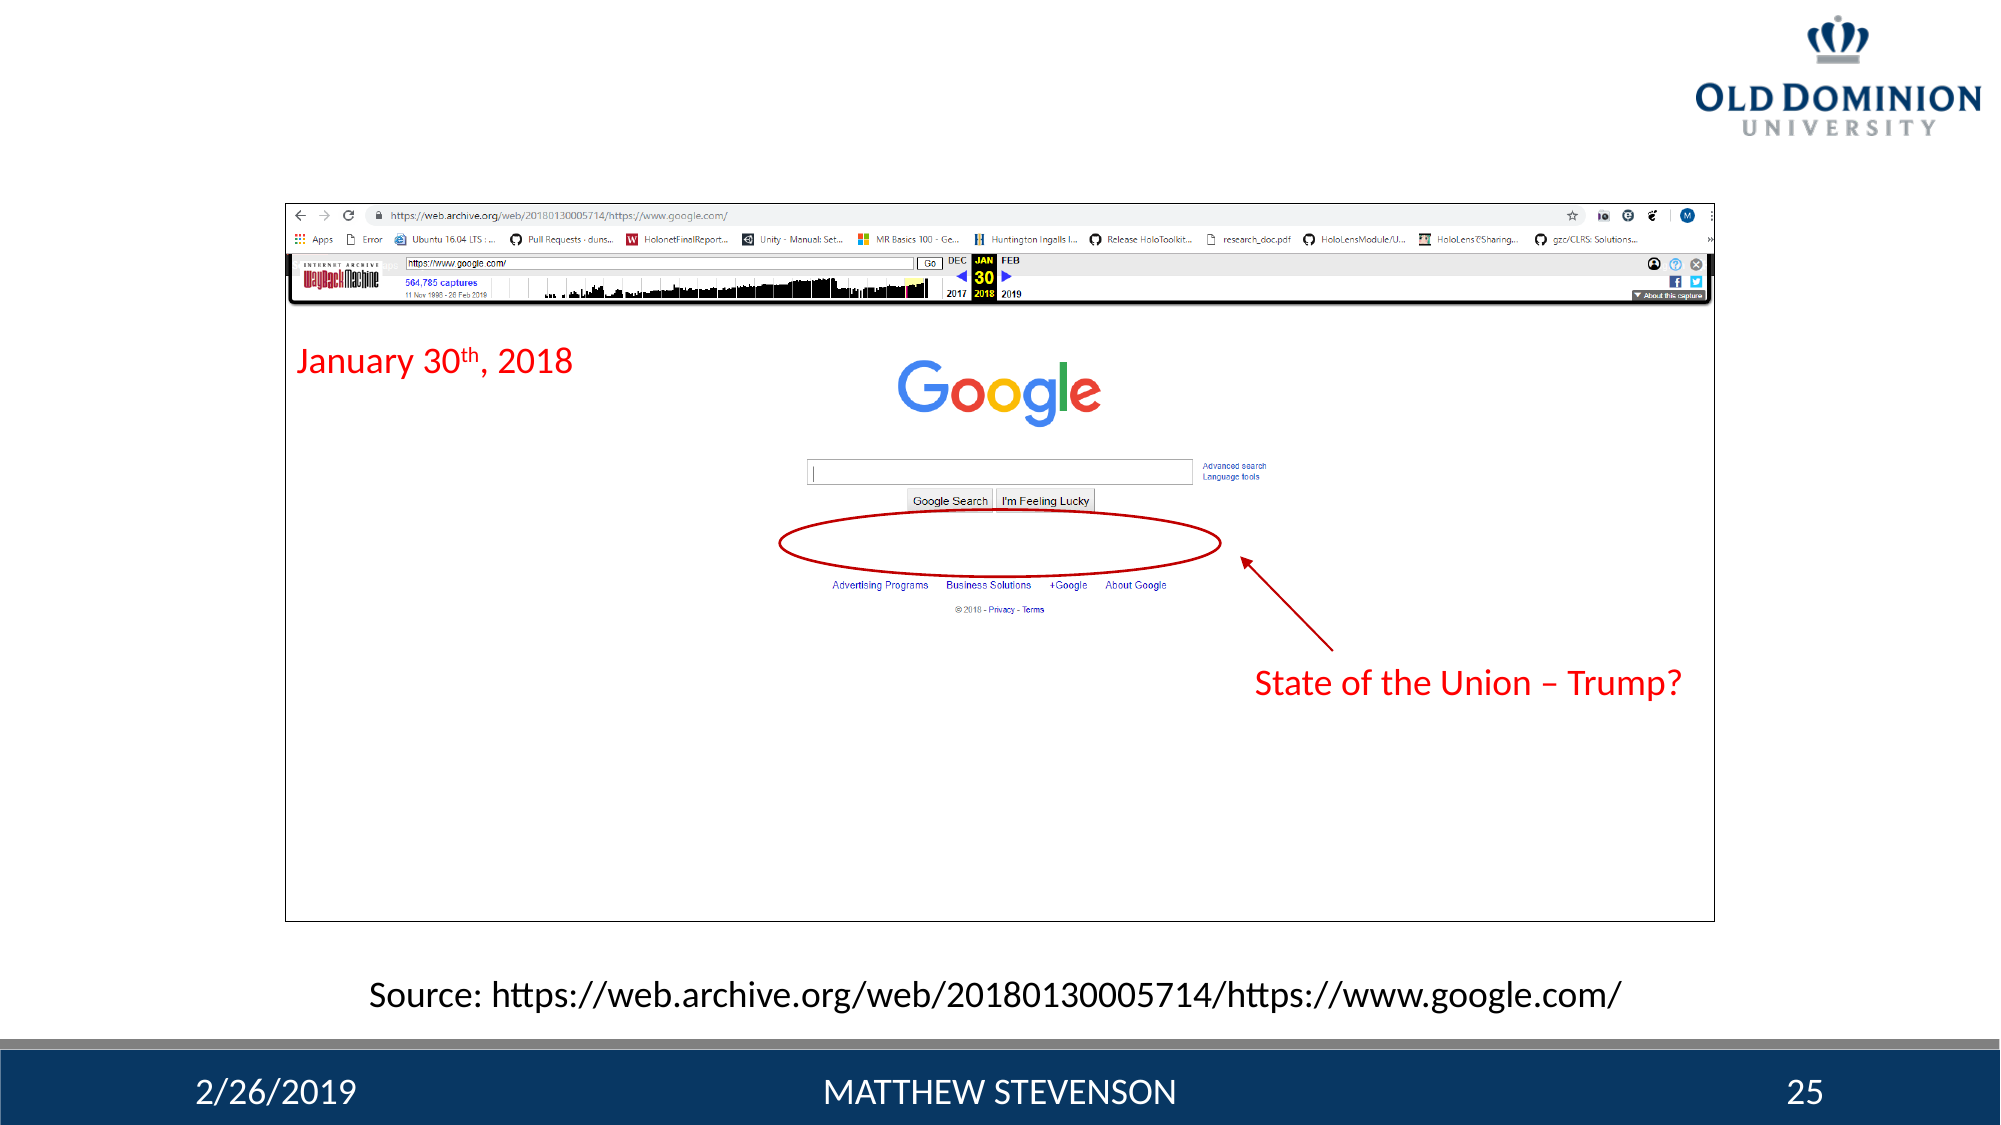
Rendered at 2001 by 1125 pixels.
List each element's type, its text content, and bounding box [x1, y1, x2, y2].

picture [1696, 15, 1982, 136]
footer Matthew Stevenson [604, 1059, 1396, 1120]
text_box Source: https://web.archive.org/web/20180130005714/https://www.google.com/ [354, 962, 1646, 1022]
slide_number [180, 1059, 586, 1120]
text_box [1239, 555, 1334, 652]
slide_number 25 [1624, 1059, 1840, 1120]
picture [284, 202, 1716, 923]
